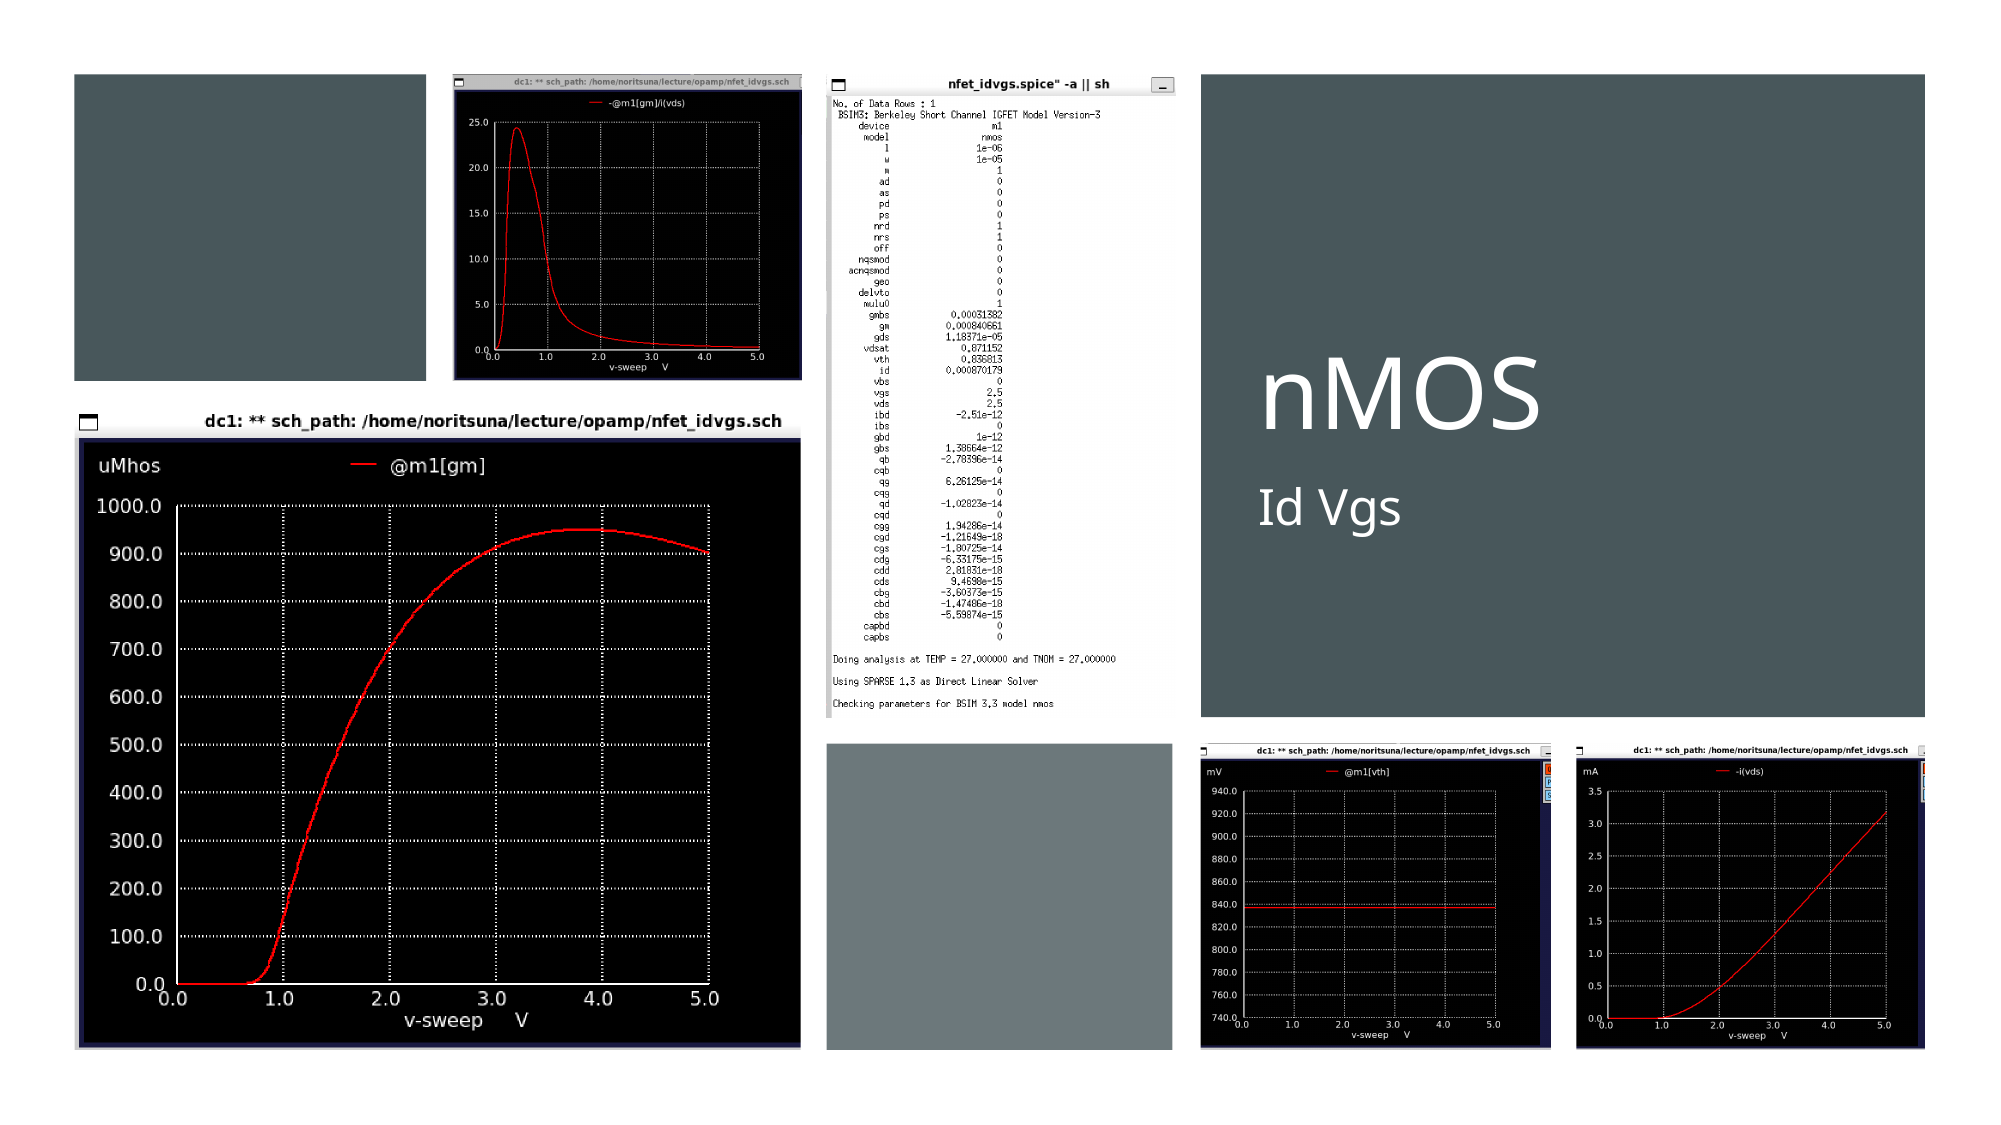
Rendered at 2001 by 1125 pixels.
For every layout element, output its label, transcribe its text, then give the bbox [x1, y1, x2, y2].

list Id Vgs [1243, 474, 1882, 692]
text_box [1199, 73, 1927, 719]
text_box [825, 742, 1174, 1051]
picture [452, 73, 803, 382]
title nMOS [1243, 117, 1882, 459]
text_box [73, 73, 428, 383]
picture [826, 74, 1177, 718]
picture [1199, 743, 1552, 1051]
picture [1575, 743, 1926, 1051]
picture [74, 406, 802, 1051]
